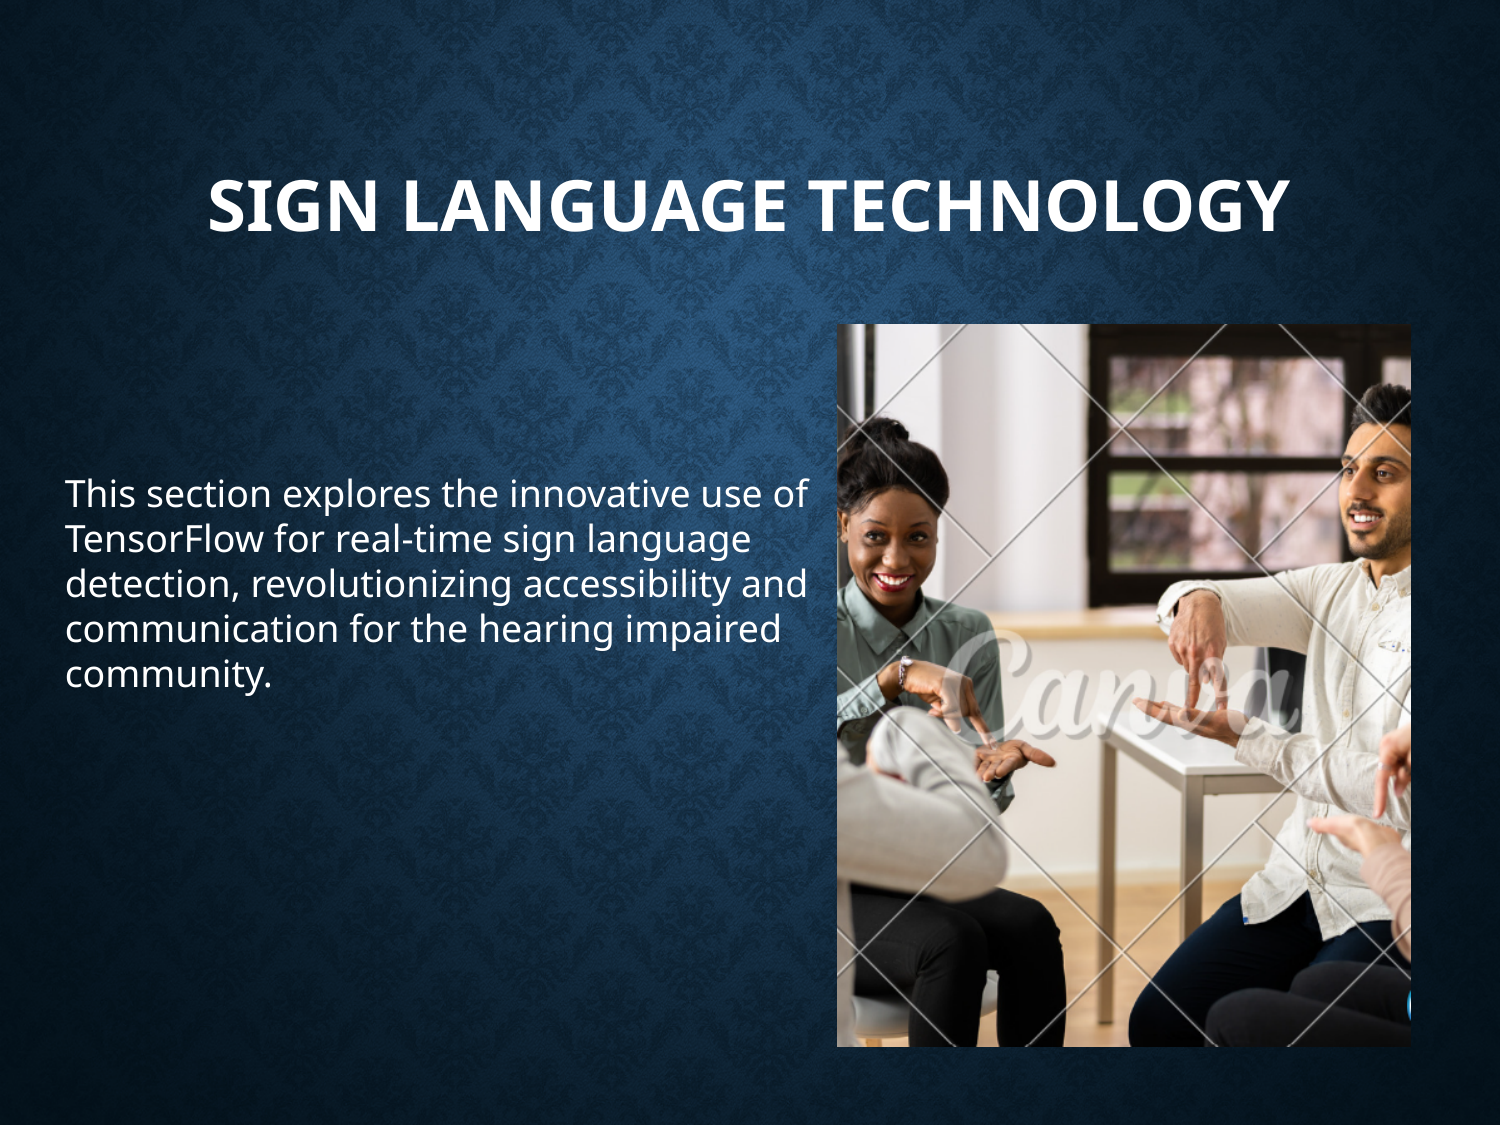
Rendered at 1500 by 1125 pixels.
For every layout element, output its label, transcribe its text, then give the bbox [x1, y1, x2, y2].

picture [836, 324, 1411, 1047]
title Sign Language Technology [112, 99, 1387, 318]
text_box This section explores the innovative use of TensorFlow for real-time sign language detection, revolutionizing accessibility and communication for the hearing impaired community. [50, 462, 830, 703]
